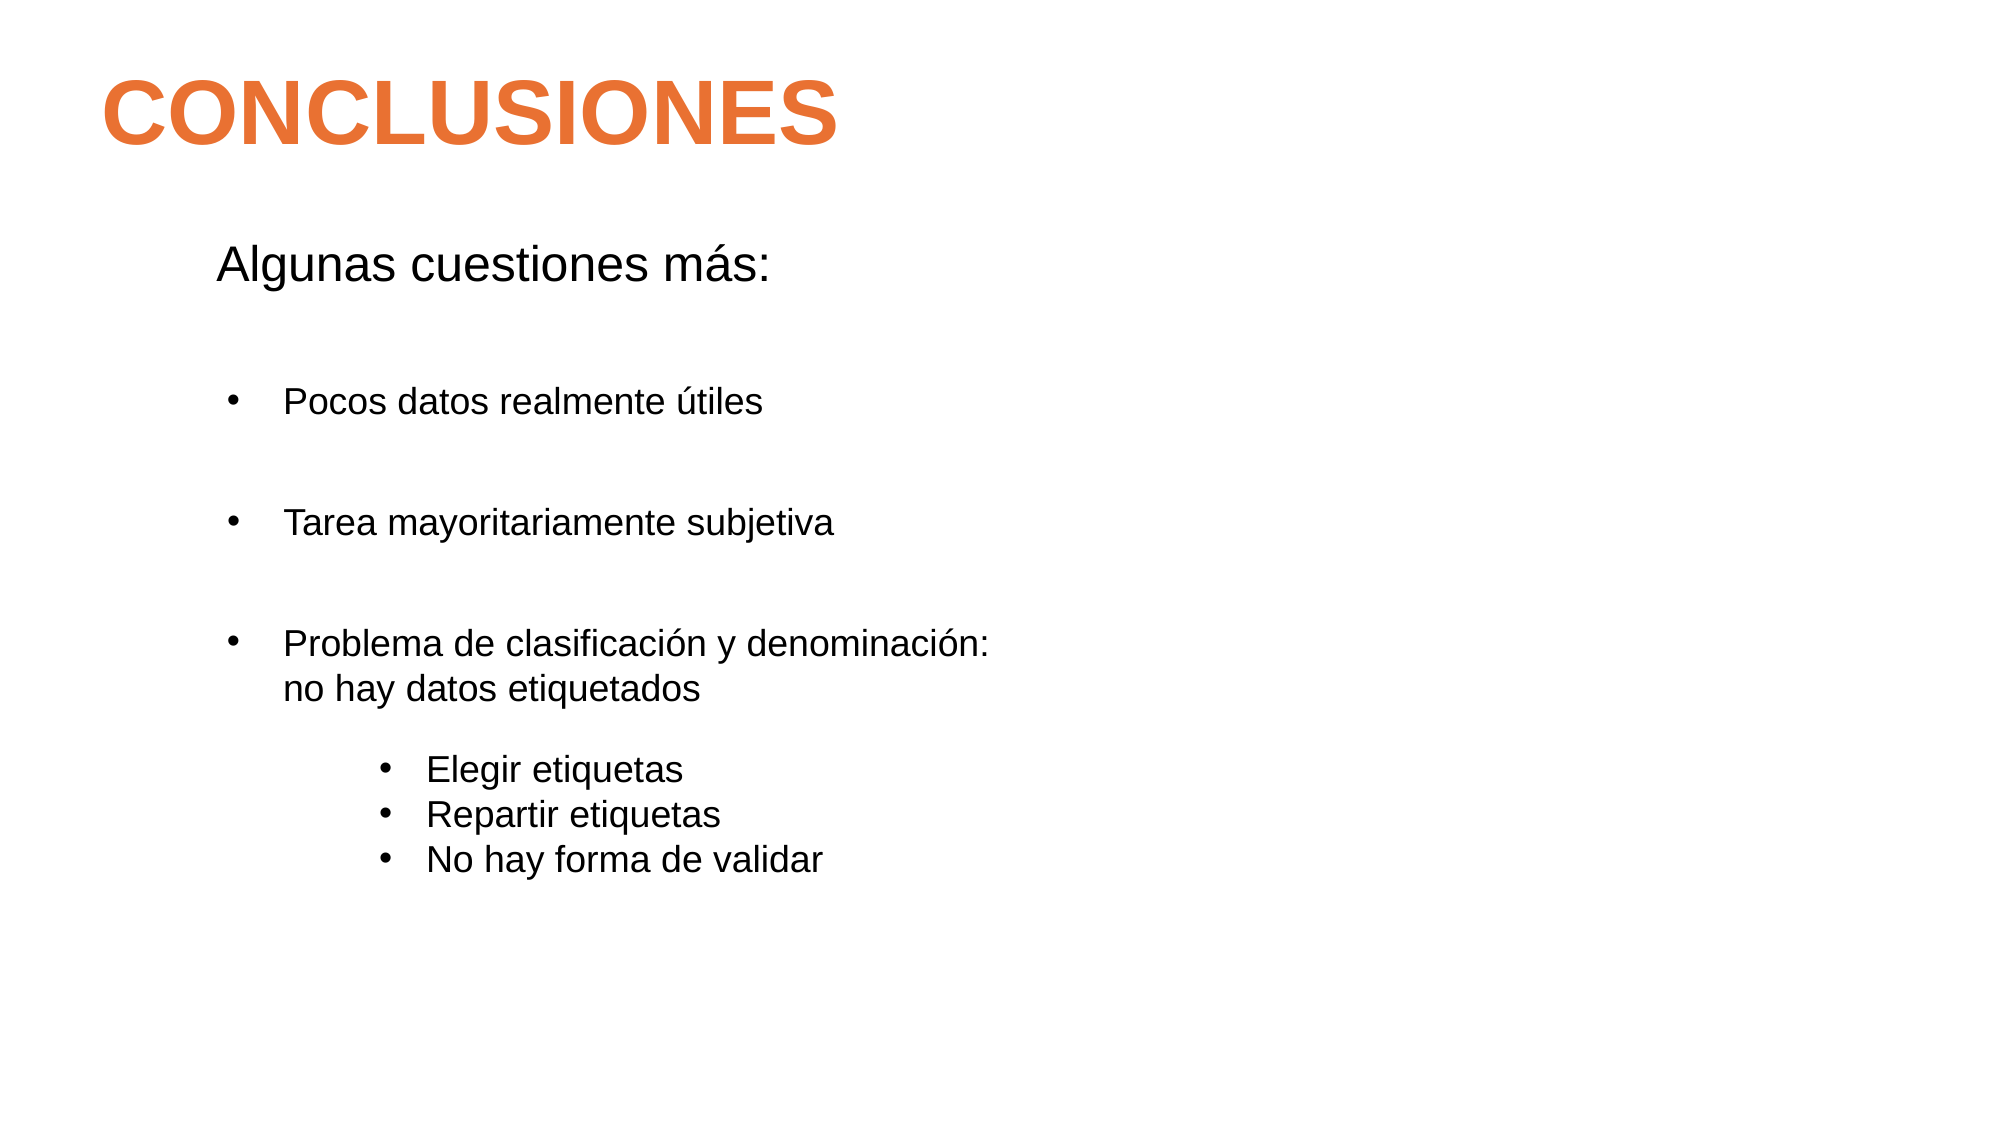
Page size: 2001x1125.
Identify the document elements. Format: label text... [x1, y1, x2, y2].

text_box Elegir etiquetas Repartir etiquetas No hay forma de validar [289, 737, 986, 888]
text_box CONCLUSIONES [86, 6, 1099, 225]
text_box Pocos datos realmente útiles [212, 369, 1011, 430]
text_box Tarea mayoritariamente subjetiva [212, 490, 986, 551]
text_box Algunas cuestiones más: [201, 224, 1233, 299]
text_box Problema de clasificación y denominación: no hay datos etiquetados [212, 611, 1011, 716]
